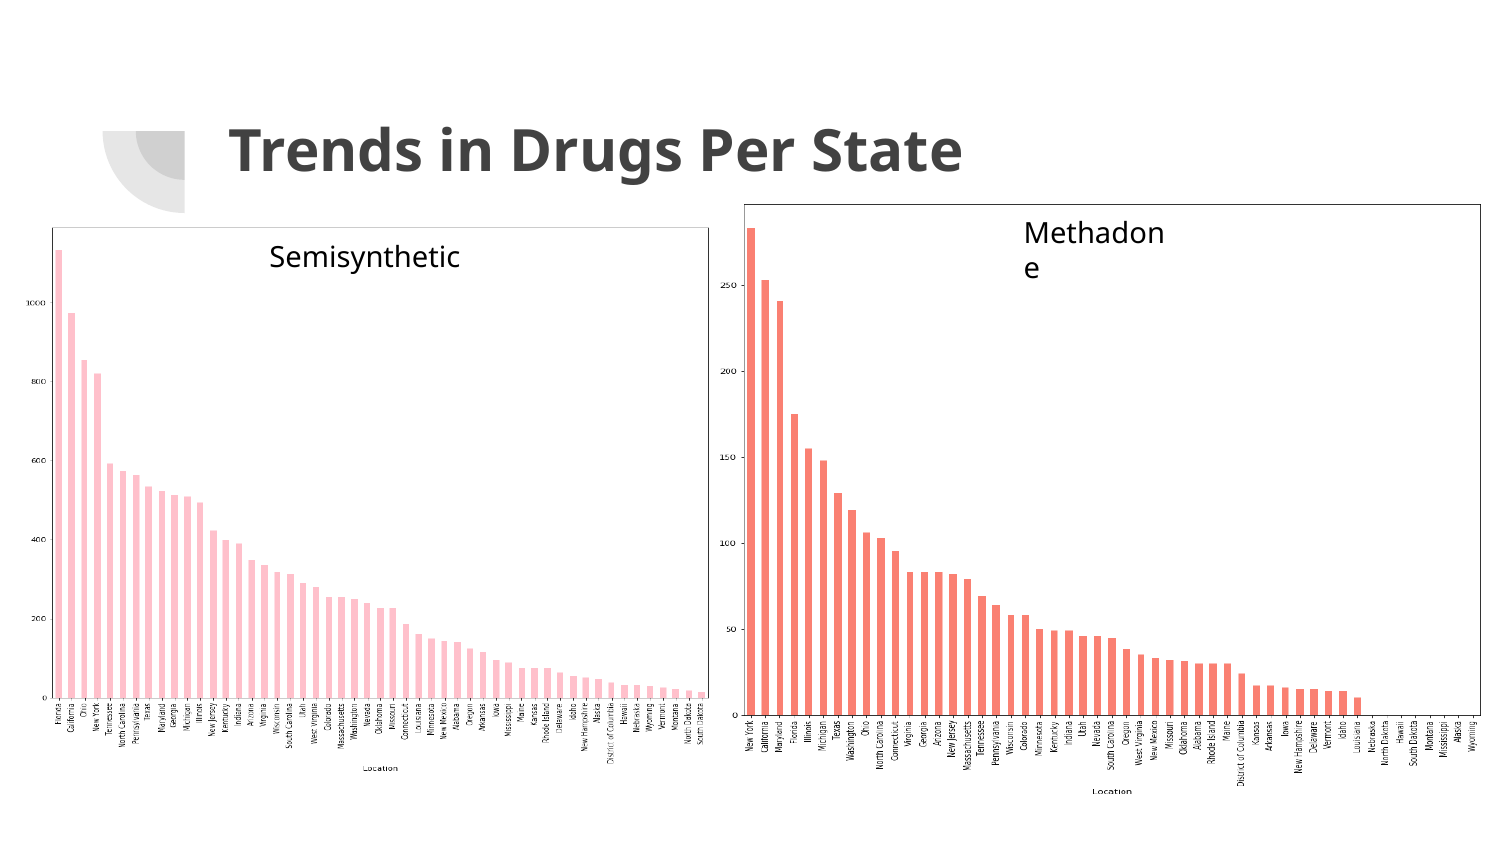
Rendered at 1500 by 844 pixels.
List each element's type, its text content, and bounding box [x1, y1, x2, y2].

title Trends in Drugs Per State [213, 98, 1368, 221]
picture [19, 199, 1487, 800]
